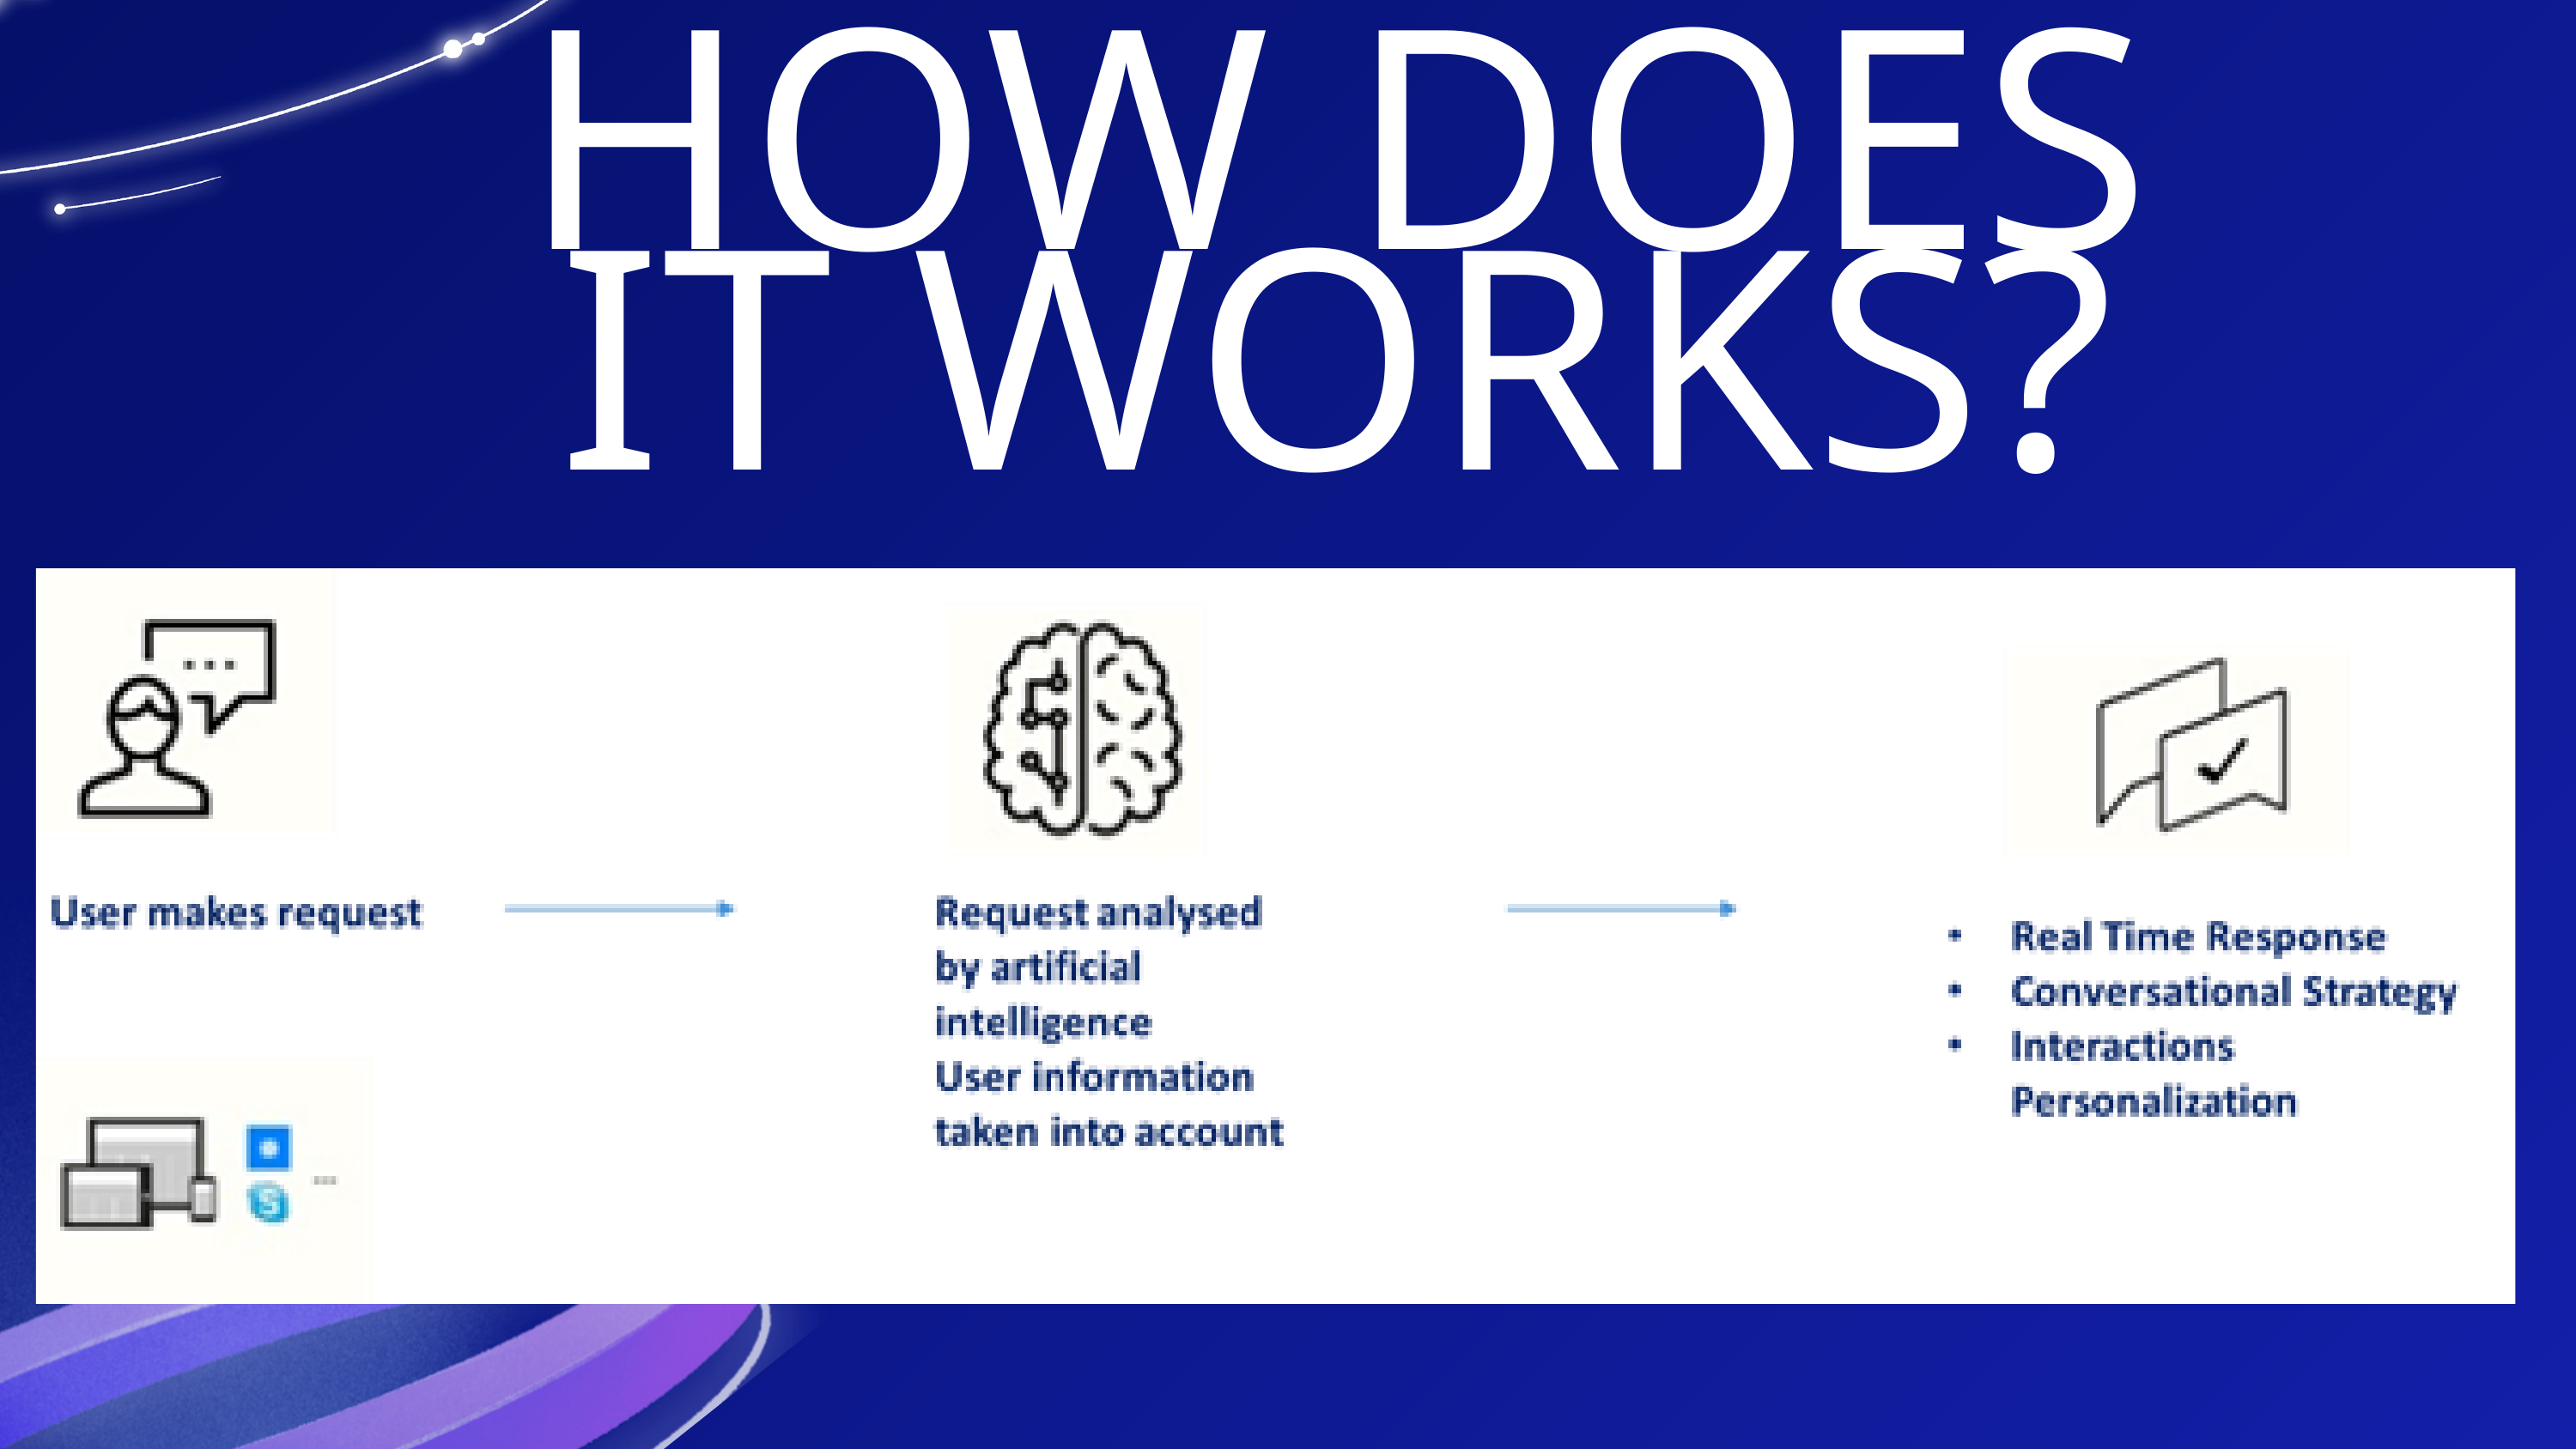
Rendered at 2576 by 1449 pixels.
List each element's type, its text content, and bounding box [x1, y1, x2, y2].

text_box [0, 754, 847, 1449]
text_box HOW DOES IT WORKS? [476, 90, 2196, 531]
text_box [0, 0, 612, 239]
text_box [35, 568, 2516, 1304]
